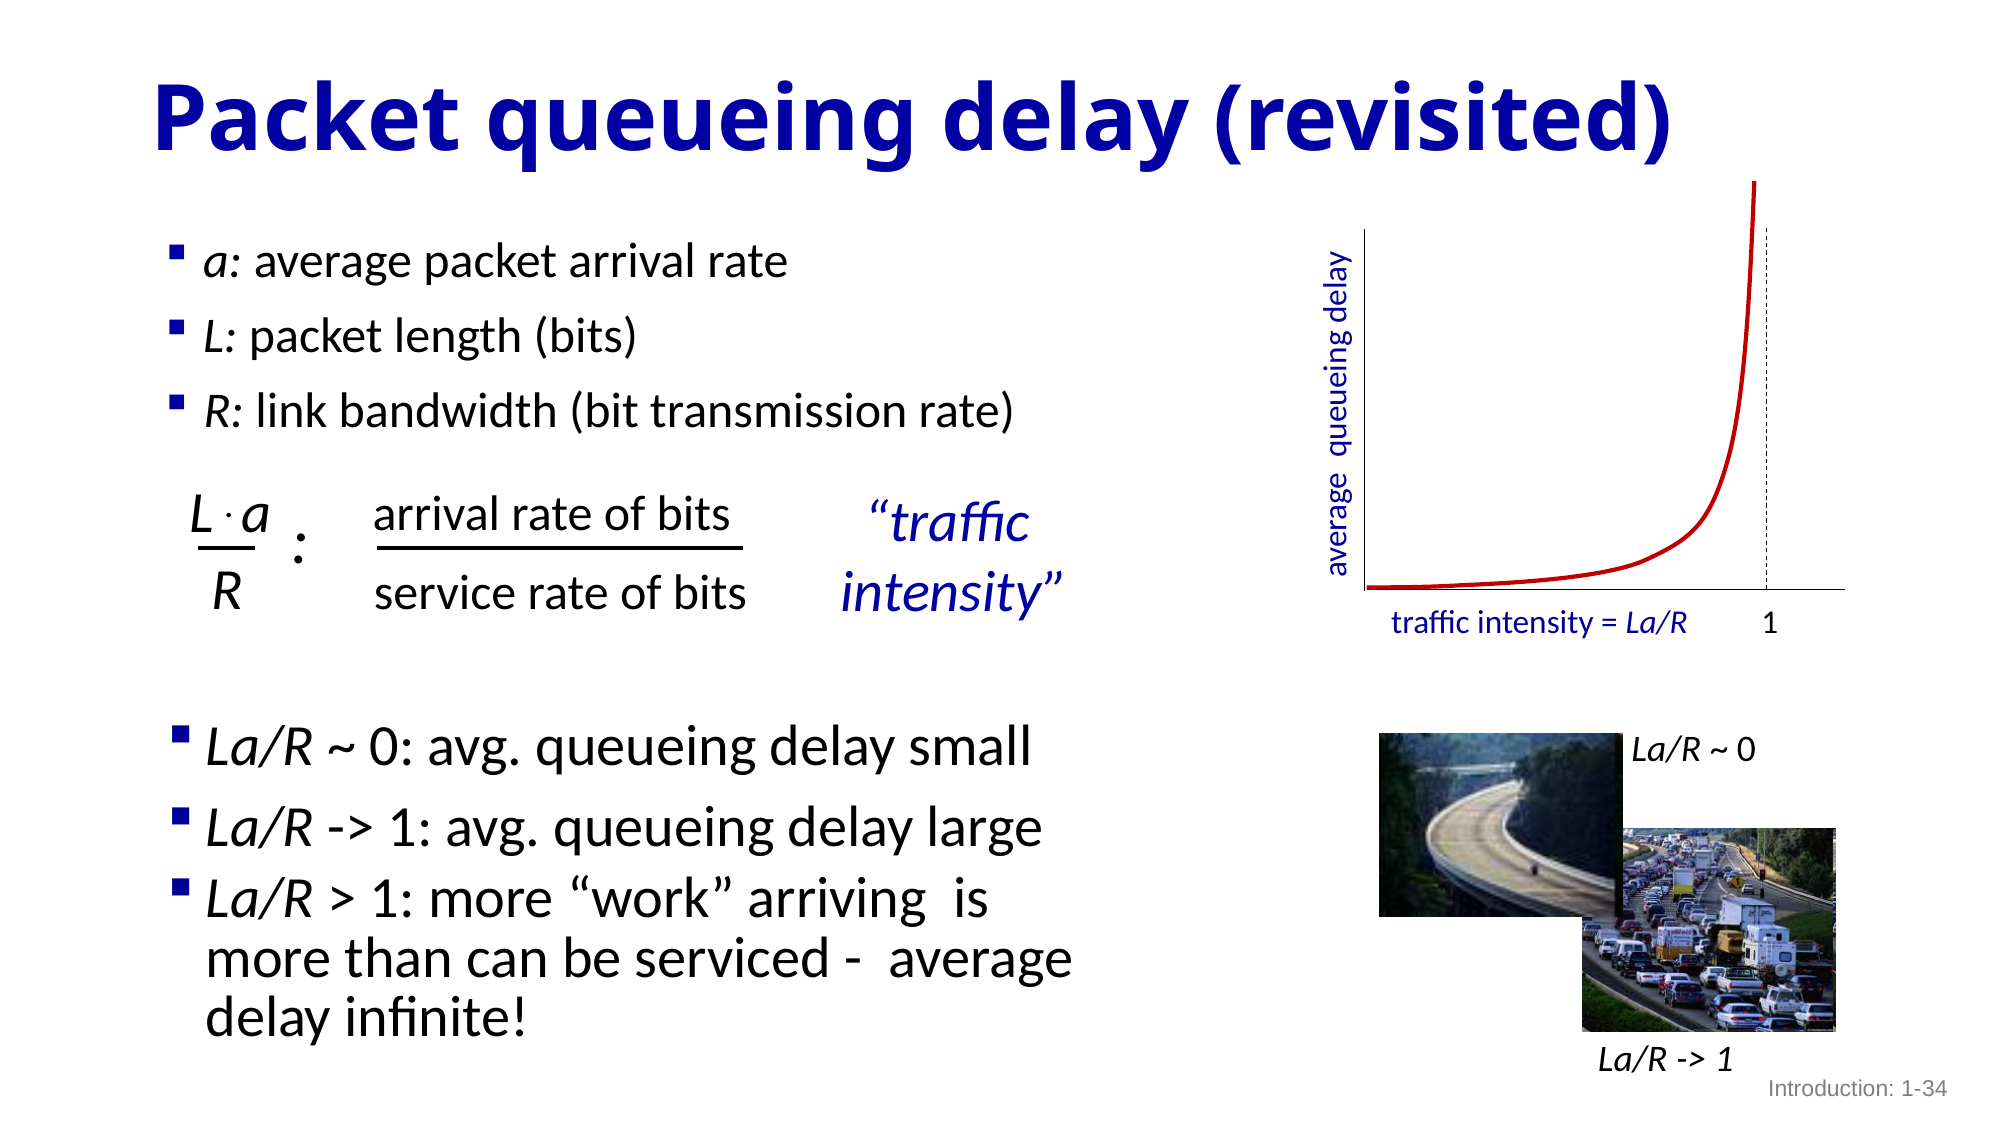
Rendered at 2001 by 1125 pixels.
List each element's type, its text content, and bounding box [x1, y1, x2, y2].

text_box “traffic intensity” [825, 476, 1083, 631]
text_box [1312, 180, 1846, 672]
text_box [1379, 716, 1836, 1088]
slide_number Introduction: 1-34 [1512, 1057, 1963, 1117]
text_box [196, 543, 764, 630]
title Packet queueing delay (revisited) [135, 47, 1861, 195]
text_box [197, 489, 743, 586]
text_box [174, 467, 748, 553]
text_box La/R ~ 0: avg. queueing delay small La/R -> 1: avg. queueing delay large La/R > 1: more “work” arriving is more than can be serviced - average delay infinite! [152, 699, 1133, 1017]
text_box a: average packet arrival rate L: packet length (bits) R: link bandwidth (bit transmission rate) [150, 227, 1079, 520]
